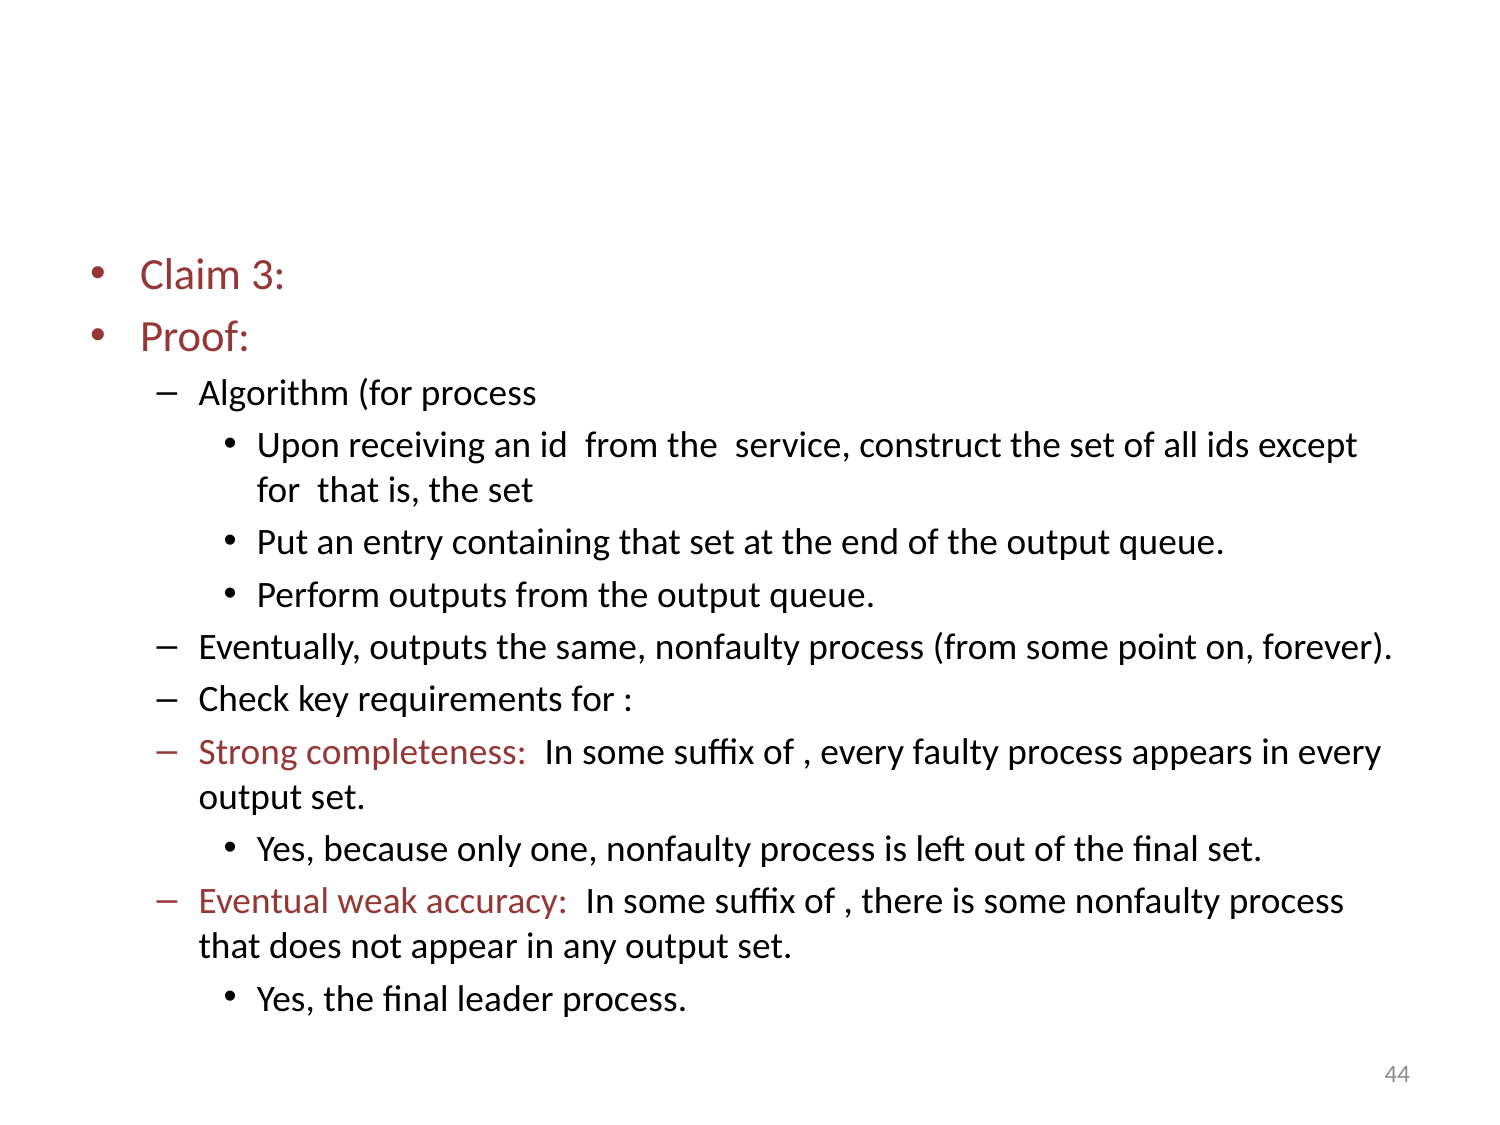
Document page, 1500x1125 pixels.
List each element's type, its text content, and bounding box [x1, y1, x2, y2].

slide_number 44 [1074, 1042, 1425, 1103]
